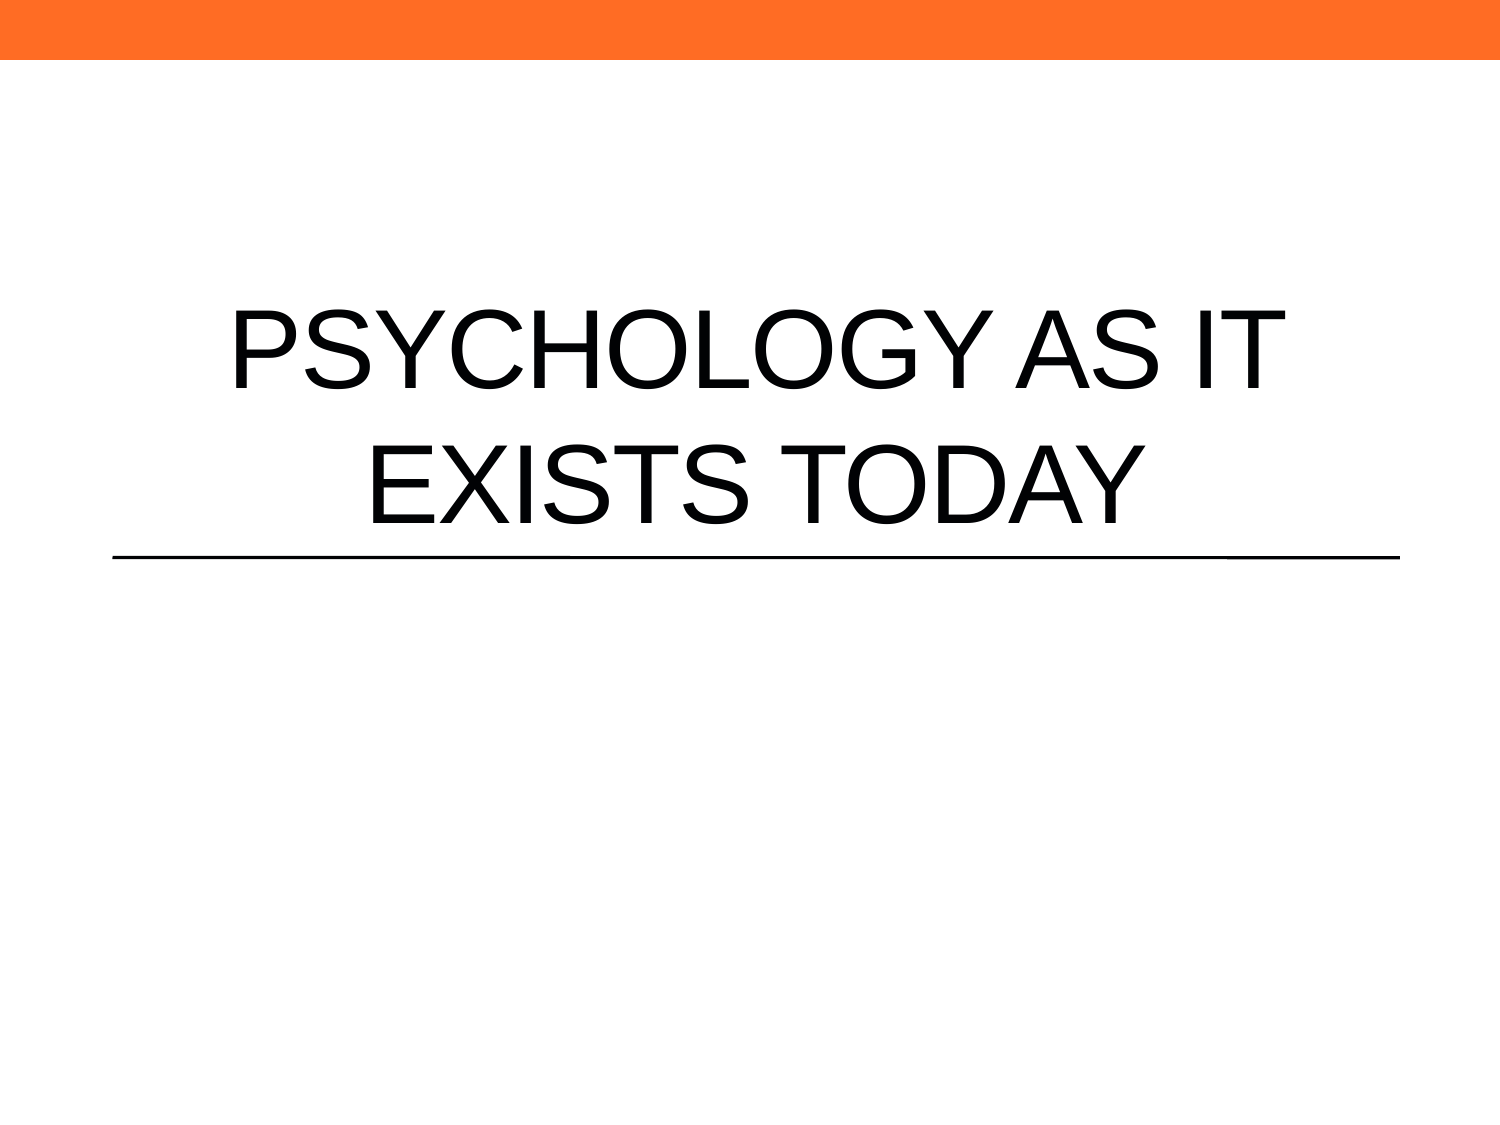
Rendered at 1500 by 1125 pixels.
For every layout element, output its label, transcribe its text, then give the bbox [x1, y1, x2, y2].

title PSYCHOLOGY AS IT EXISTS TODAY [112, 224, 1400, 554]
